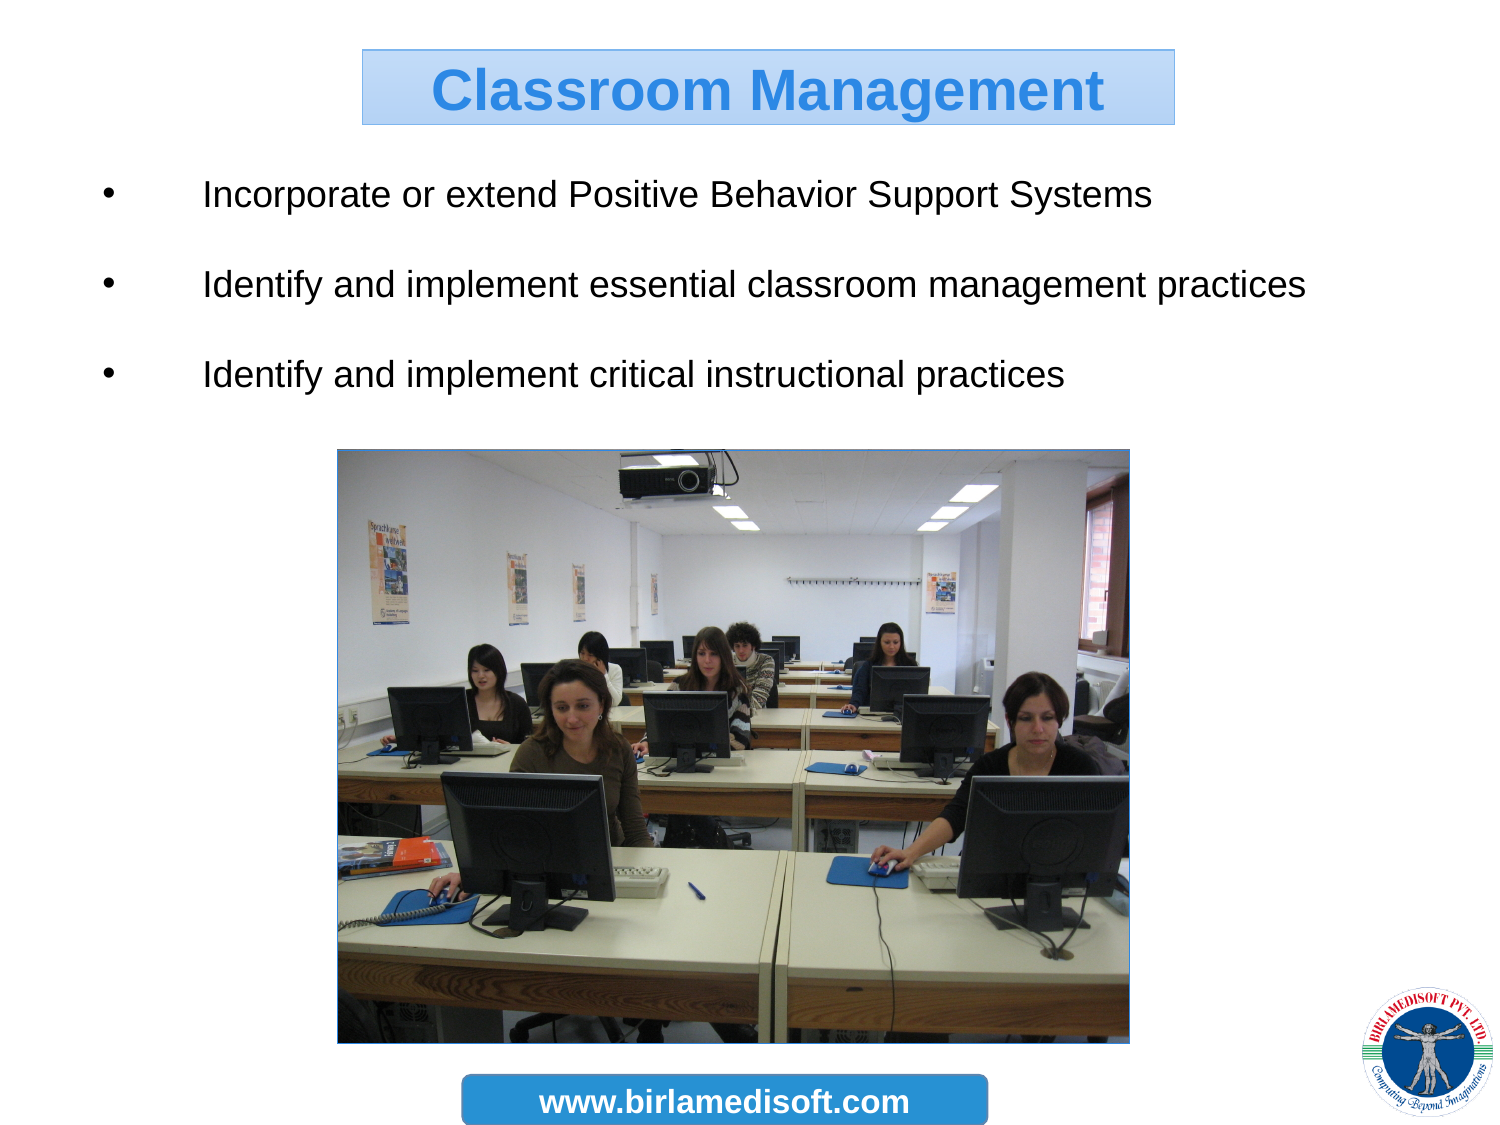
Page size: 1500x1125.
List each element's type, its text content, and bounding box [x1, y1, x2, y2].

picture [1362, 987, 1493, 1117]
text_box Incorporate or extend Positive Behavior Support Systems Identify and implement essential classroom management practices Identify and implement critical instructional practices [87, 162, 1425, 403]
text_box www.birlamedisoft.com [461, 1073, 989, 1125]
picture [337, 449, 1130, 1044]
title Classroom Management [362, 49, 1175, 125]
